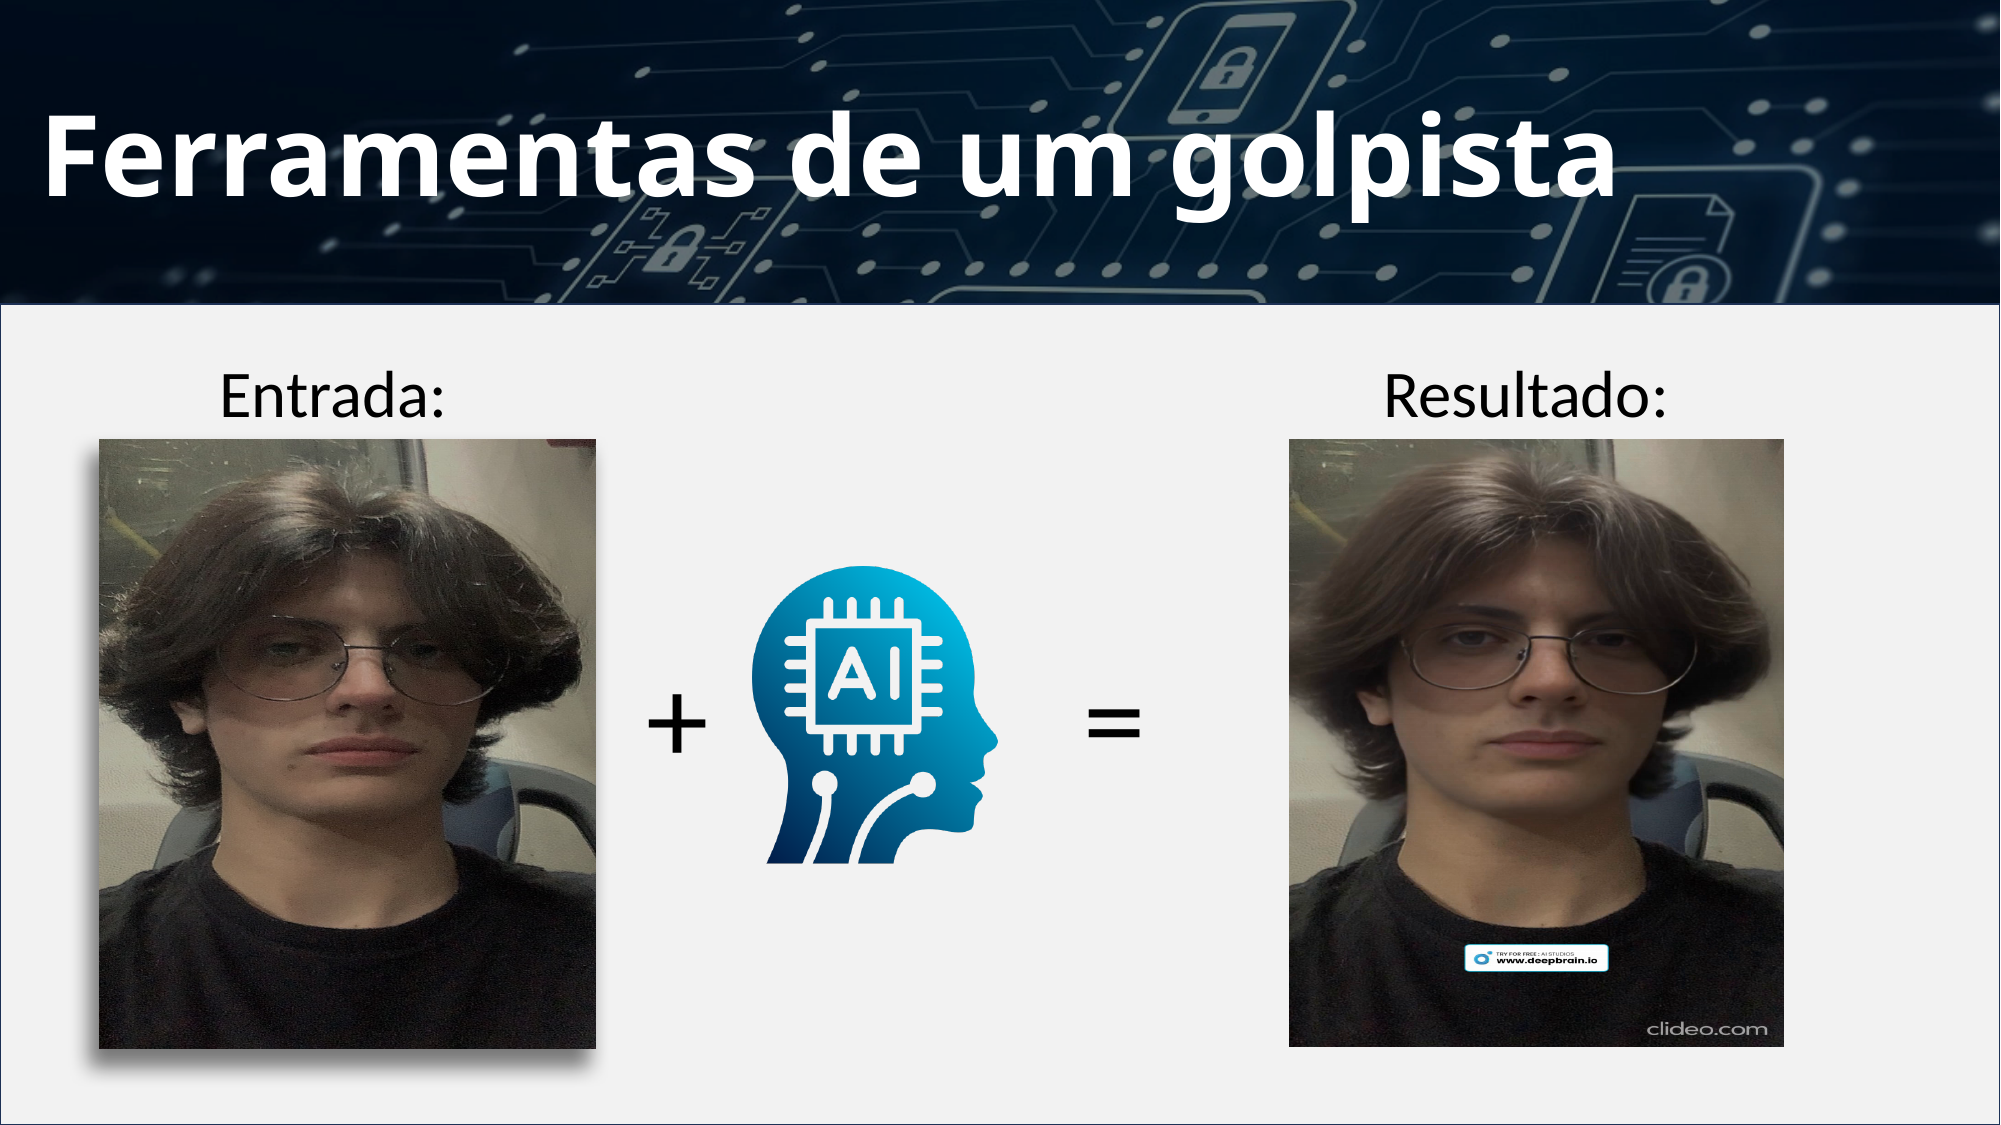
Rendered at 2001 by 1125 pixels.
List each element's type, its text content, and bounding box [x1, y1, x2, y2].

text_box Resultado: [1368, 343, 1705, 438]
picture [99, 439, 596, 1049]
picture [721, 561, 1028, 868]
picture [0, 0, 2000, 305]
text_box = [1068, 631, 1196, 796]
text_box + [631, 631, 721, 796]
text_box Entrada: [204, 343, 542, 438]
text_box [1288, 438, 1785, 1048]
text_box [0, 305, 2000, 1125]
